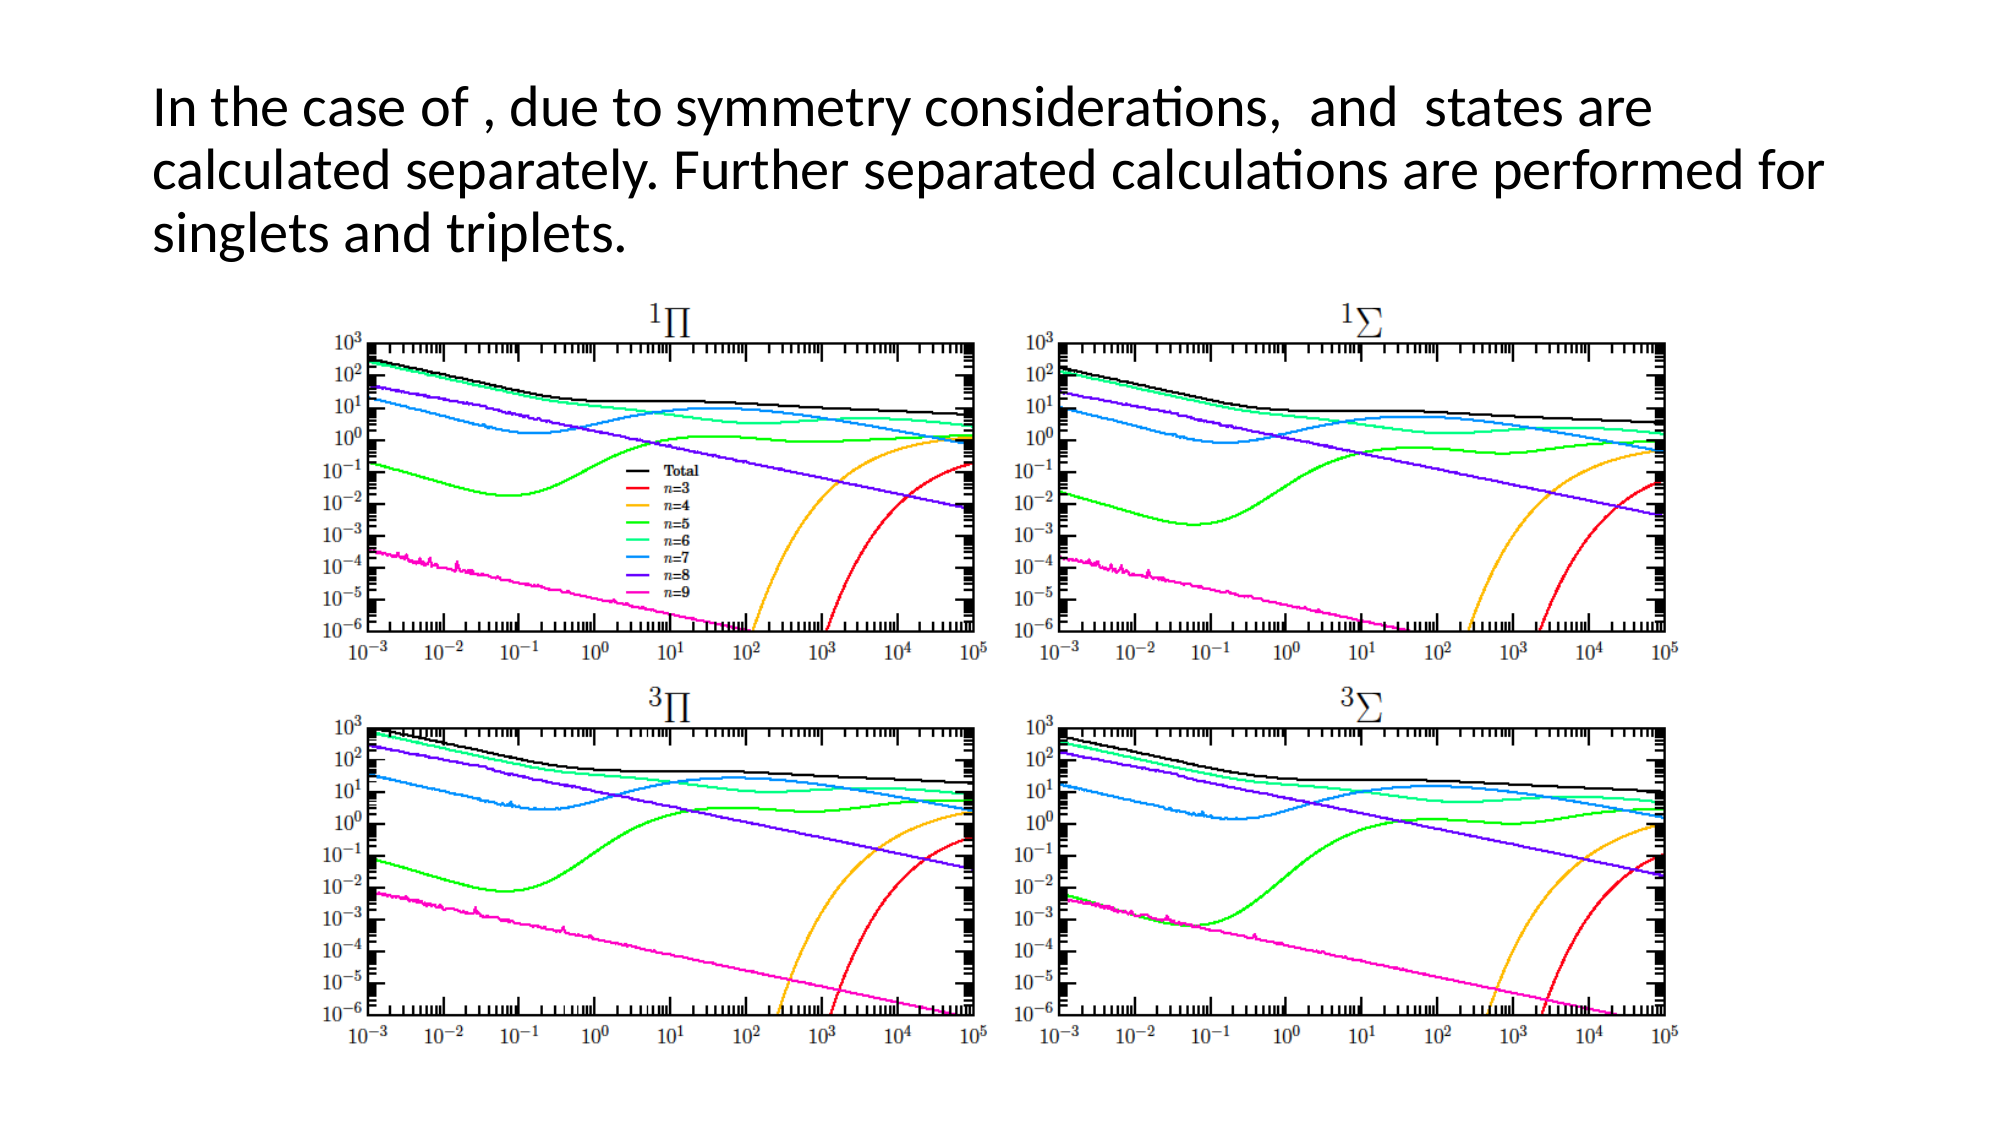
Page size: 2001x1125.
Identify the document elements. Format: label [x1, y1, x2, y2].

text_box [313, 297, 1688, 1057]
